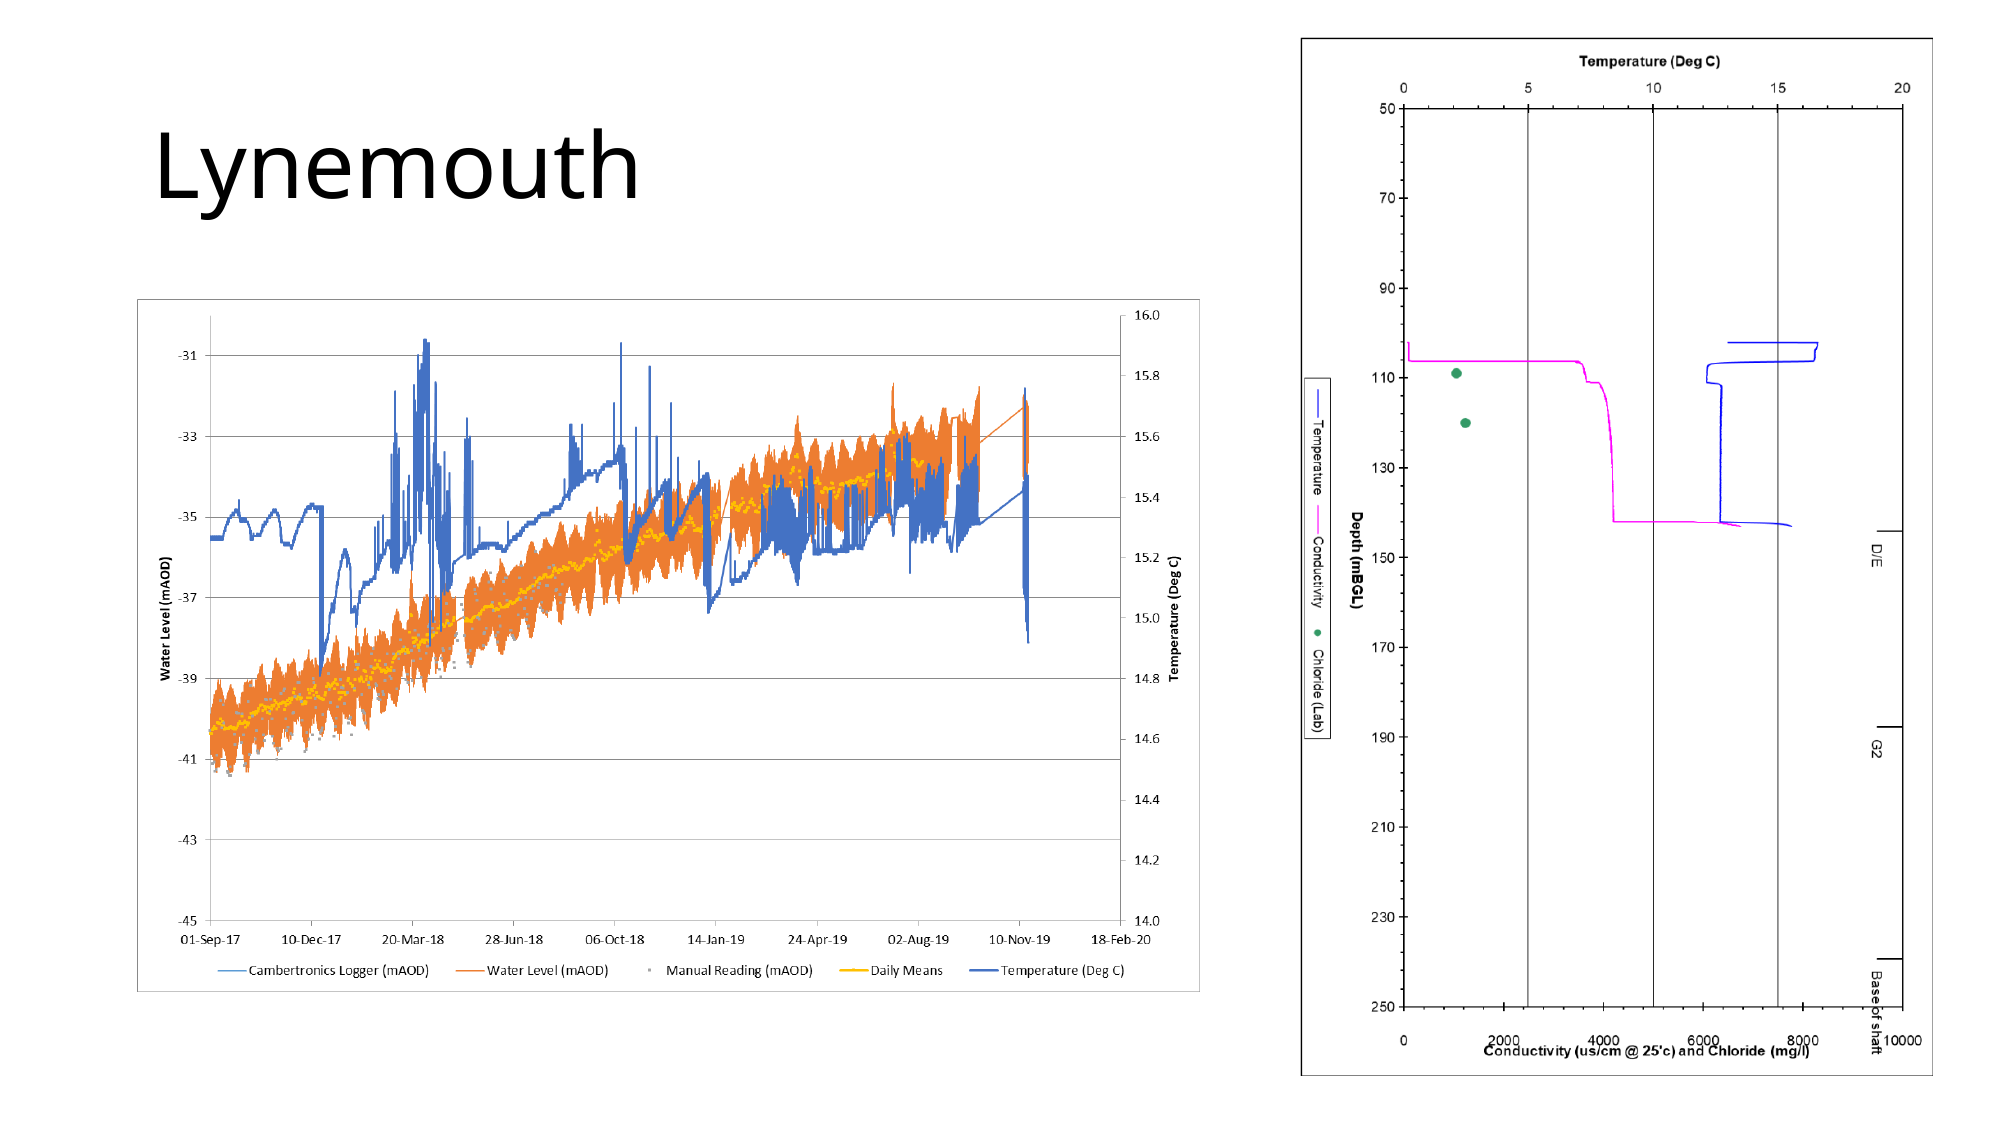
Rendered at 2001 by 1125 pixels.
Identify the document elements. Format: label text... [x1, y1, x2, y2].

title Lynemouth [137, 59, 1300, 278]
picture [137, 39, 2000, 1076]
